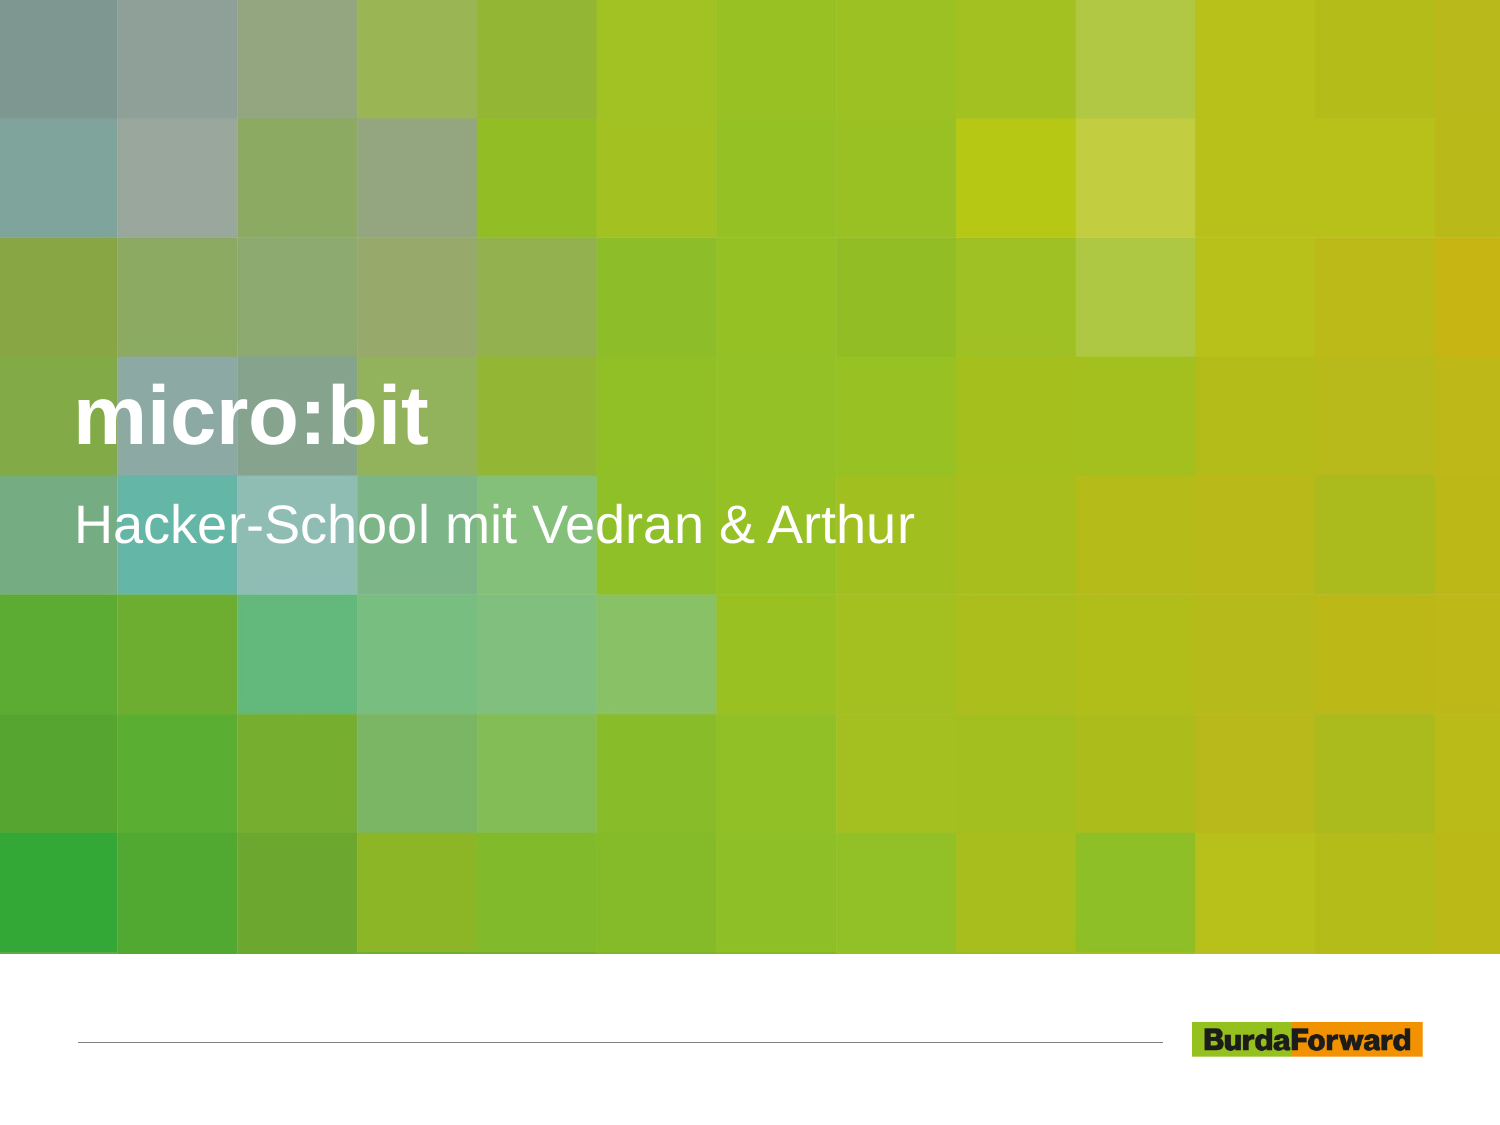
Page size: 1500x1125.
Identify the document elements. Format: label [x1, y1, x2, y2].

picture [1192, 1022, 1423, 1057]
picture [0, 0, 1500, 954]
